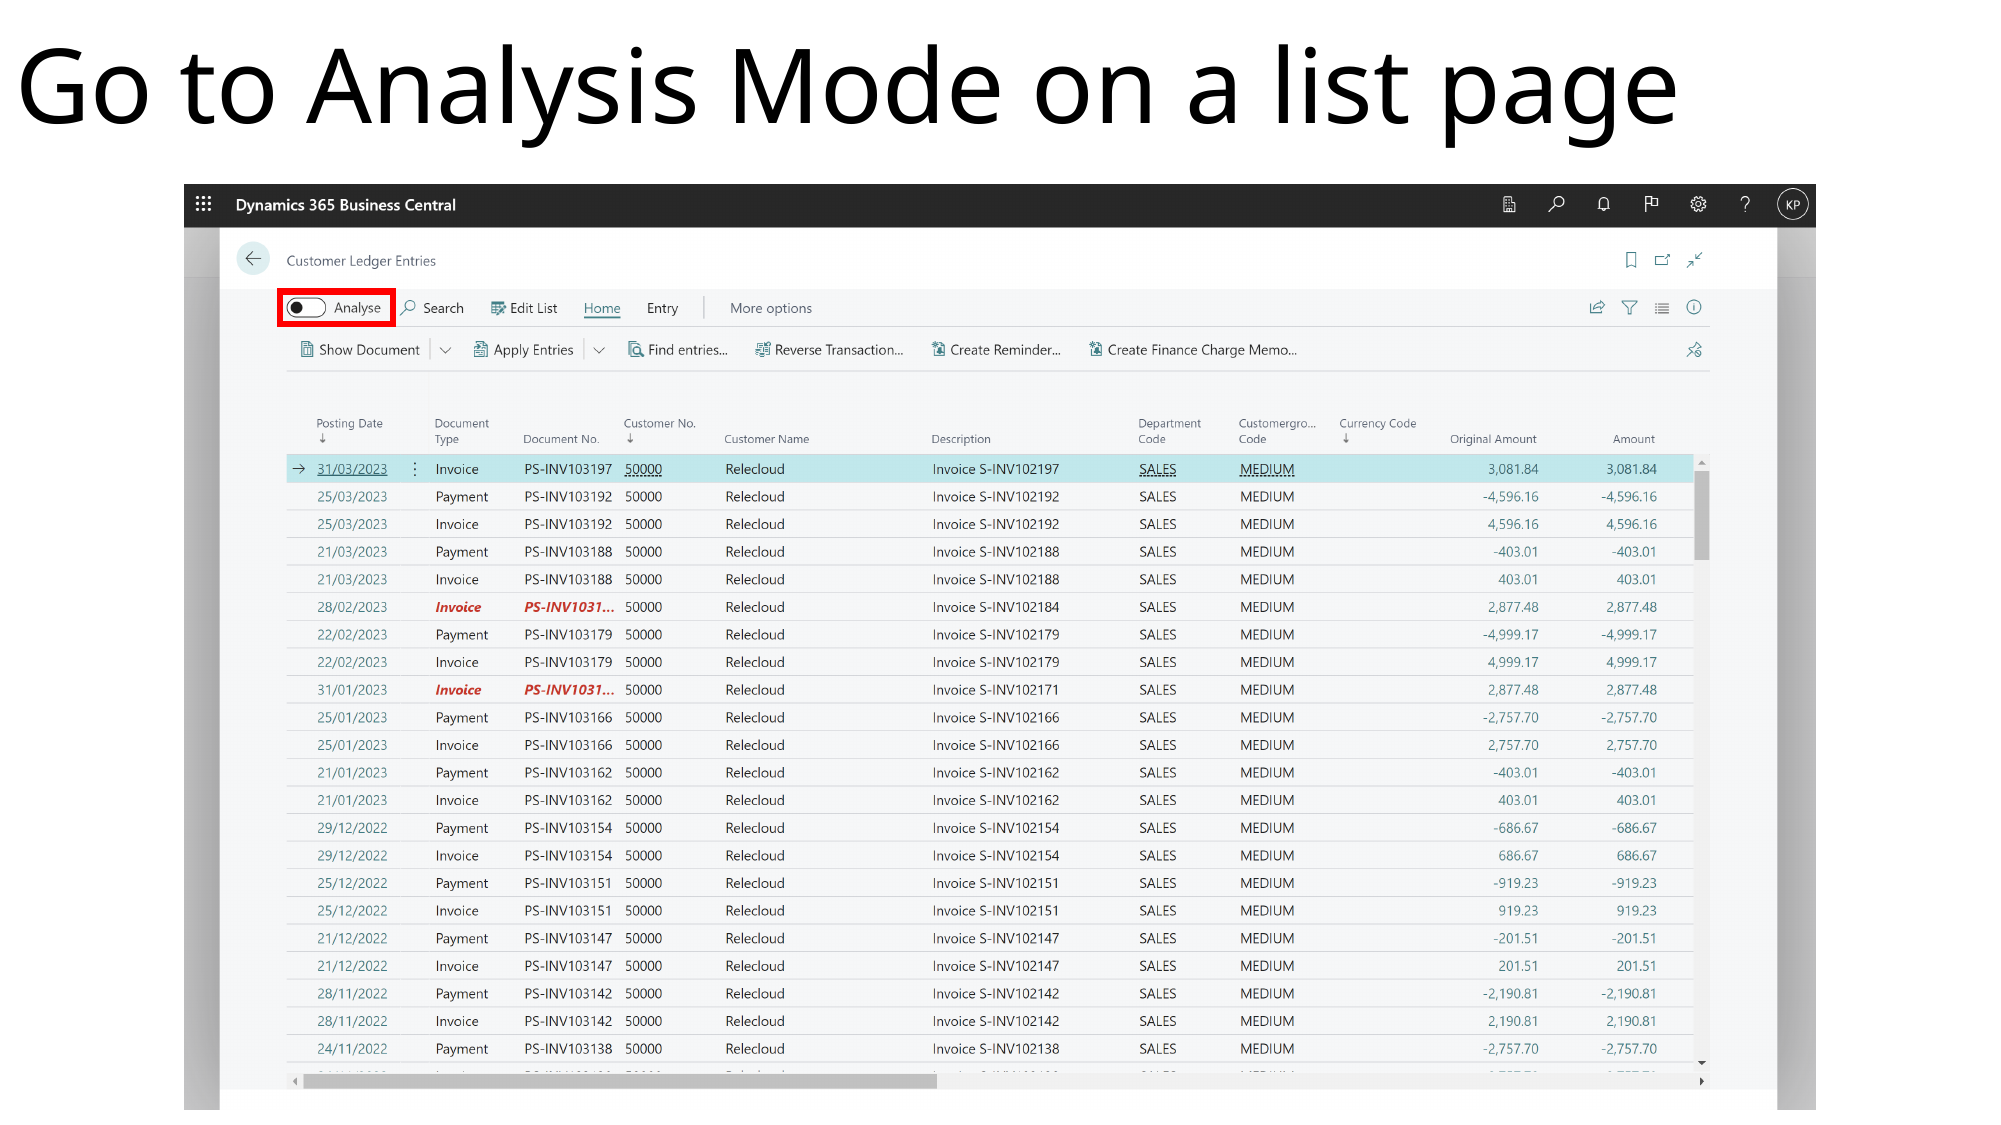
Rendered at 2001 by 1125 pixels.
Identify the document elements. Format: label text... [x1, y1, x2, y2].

title Go to Analysis Mode on a list page [0, 0, 1725, 153]
picture [184, 184, 1816, 1111]
